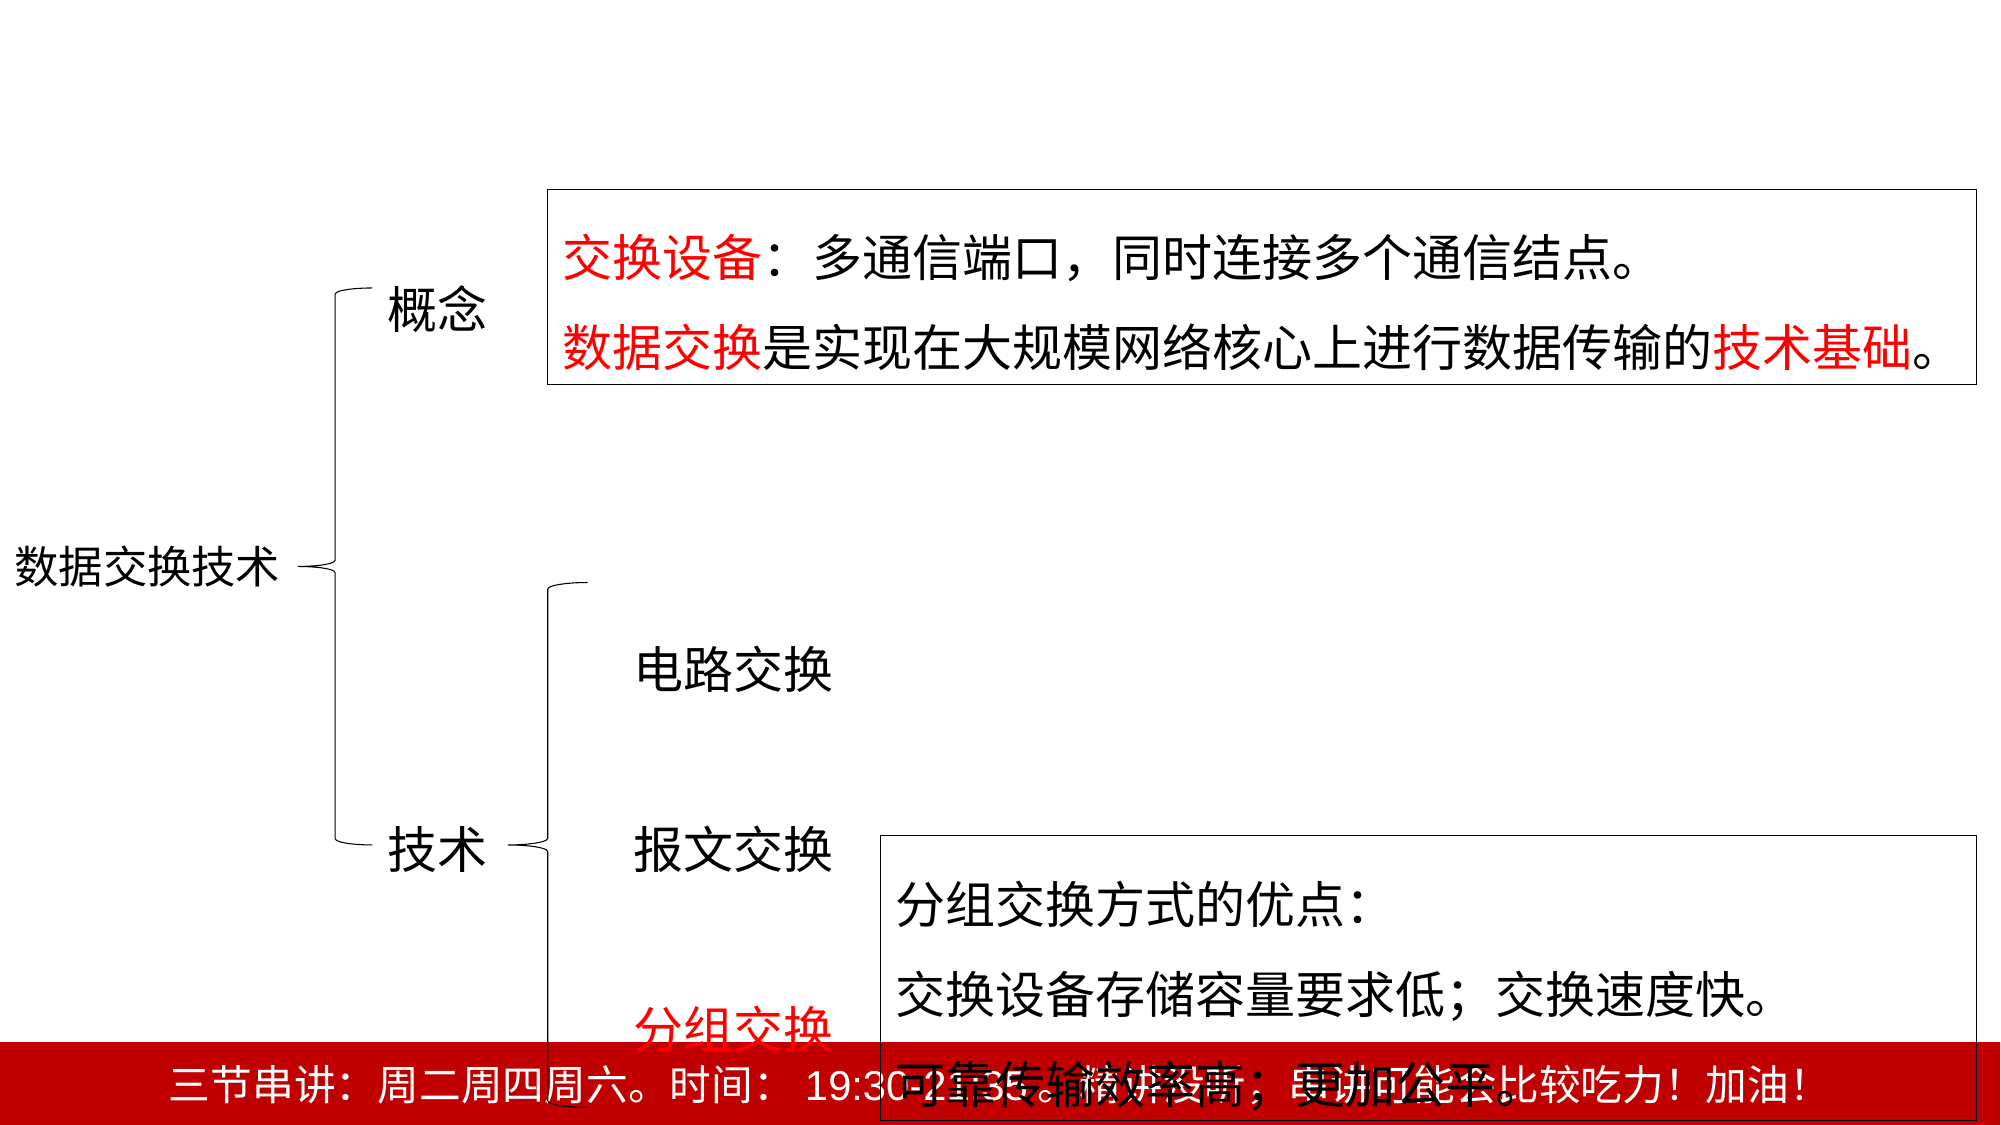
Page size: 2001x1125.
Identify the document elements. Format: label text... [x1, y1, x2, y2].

text_box [297, 287, 373, 846]
text_box 数据交换技术 [0, 532, 334, 600]
text_box [507, 581, 588, 1108]
text_box 分组交换方式的优点： 交换设备存储容量要求低；交换速度快。 可靠传输效率高；更加公平。 [880, 835, 1977, 1121]
text_box 电路交换 报文交换 分组交换 [618, 600, 881, 1066]
text_box 交换设备：多通信端口，同时连接多个通信结点。 数据交换是实现在大规模网络核心上进行数据传输的技术基础。 [547, 189, 1977, 385]
text_box 概念 技术 [372, 240, 548, 886]
